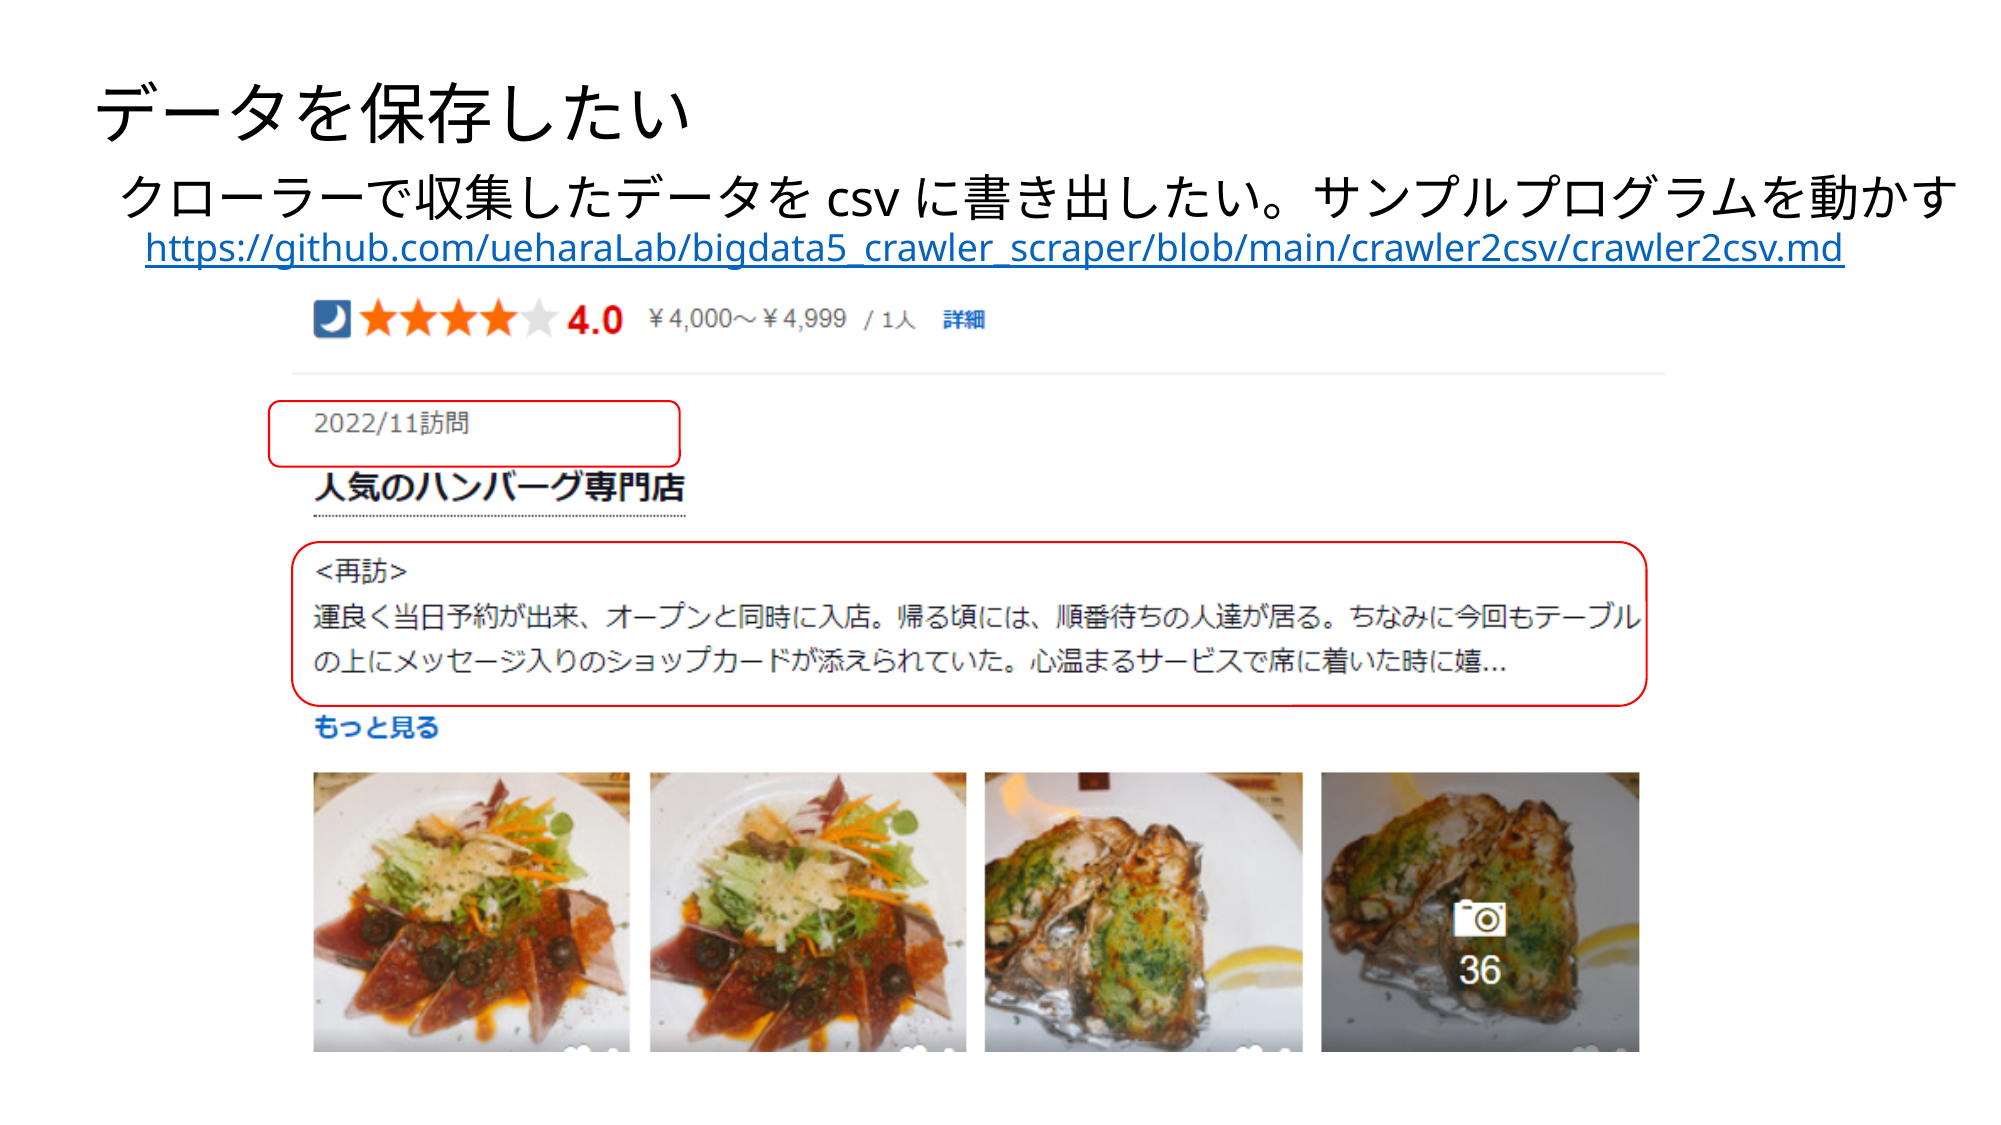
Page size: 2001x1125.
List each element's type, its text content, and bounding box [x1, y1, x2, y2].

text_box データを保存したい [77, 64, 709, 159]
text_box クローラーで収集したデータをcsvに書き出したい。サンプルプログラムを動かす [102, 158, 1975, 234]
text_box [267, 400, 292, 468]
picture [292, 292, 1665, 1052]
text_box https://github.com/ueharaLab/bigdata5_crawler_scraper/blob/main/crawler2csv/crawler2csv.md [130, 216, 1860, 328]
